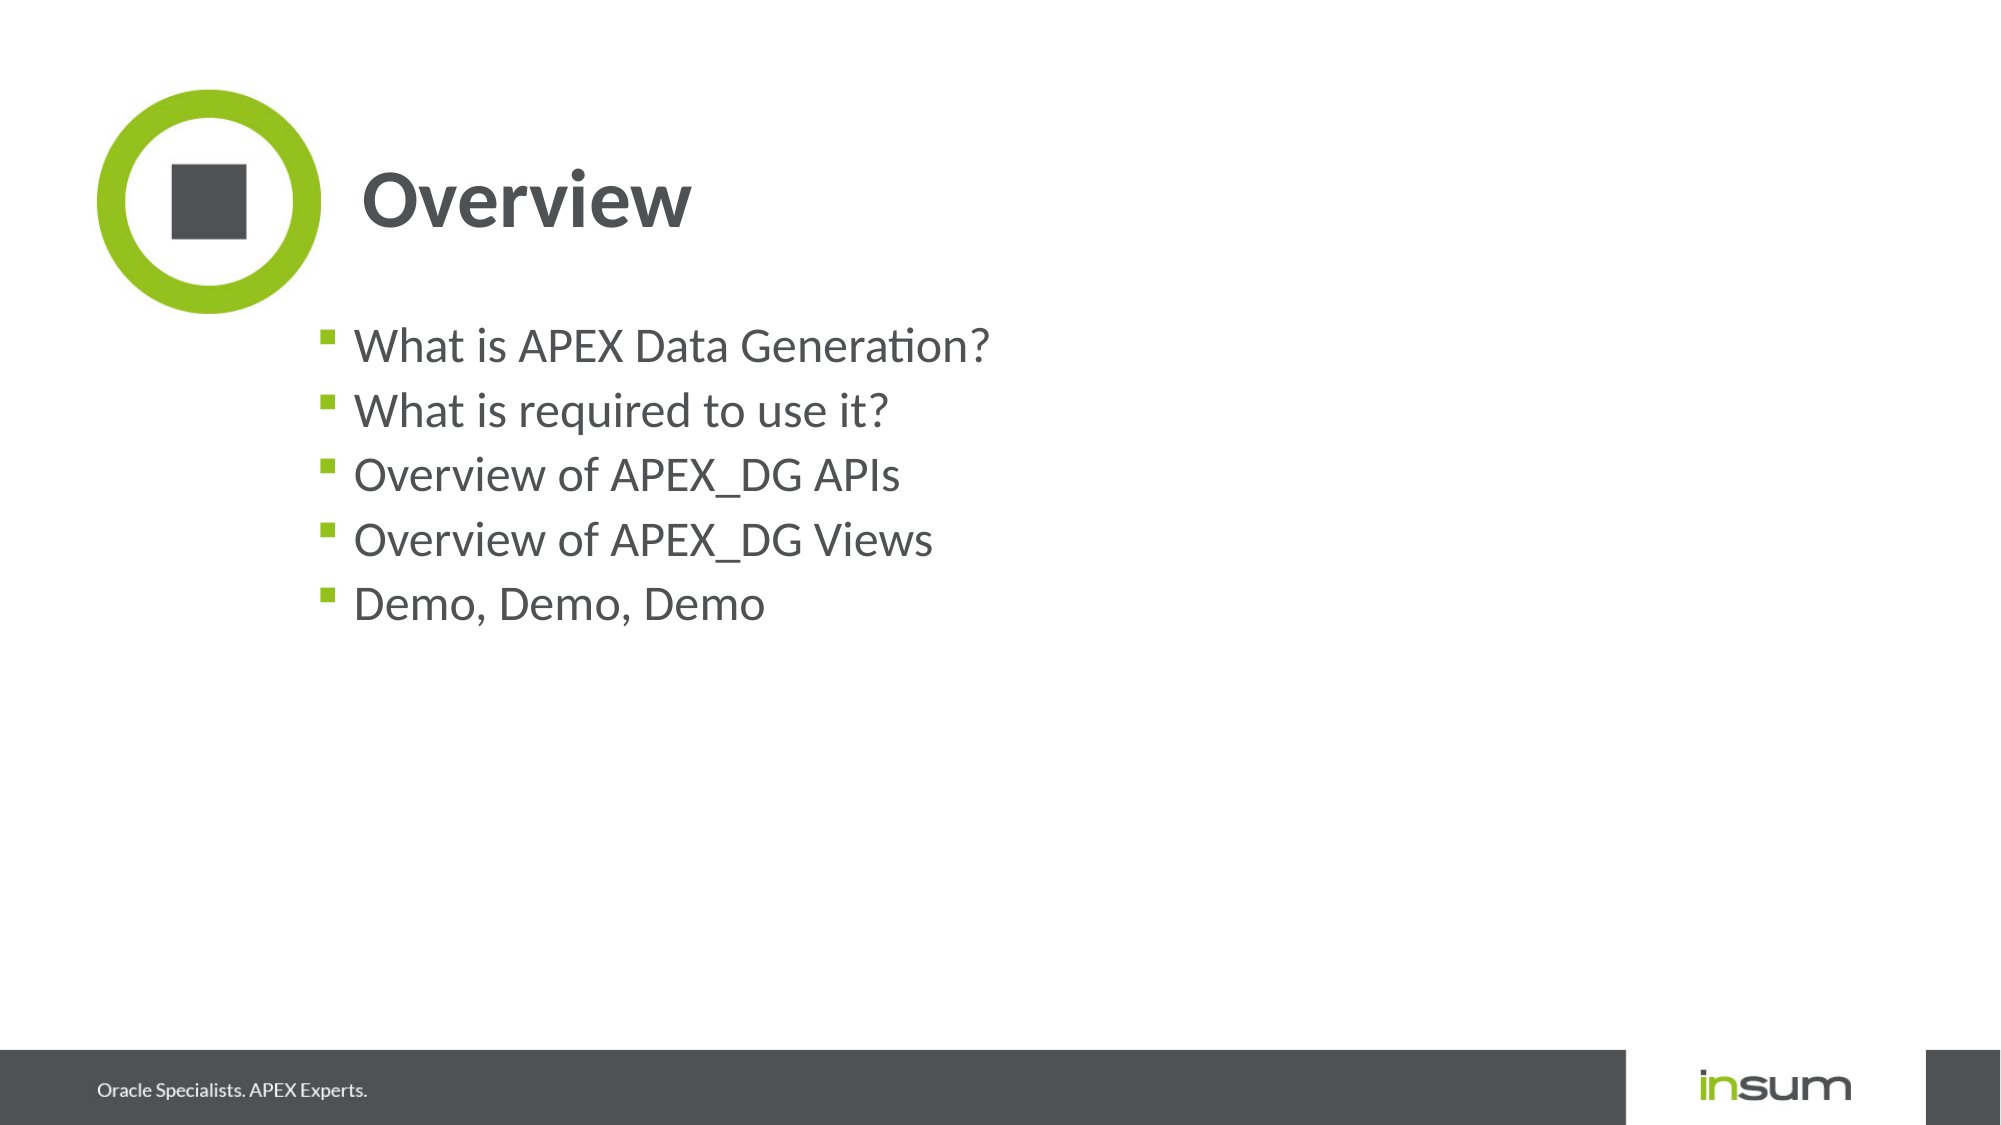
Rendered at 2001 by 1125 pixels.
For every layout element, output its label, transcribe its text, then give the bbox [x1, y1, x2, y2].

list What is APEX Data Generation? What is required to use it? Overview of APEX_DG APIs Overview of APEX_DG Views Demo, Demo, Demo [226, 312, 1863, 966]
title Overview [347, 94, 1863, 312]
picture [0, 0, 2001, 1125]
